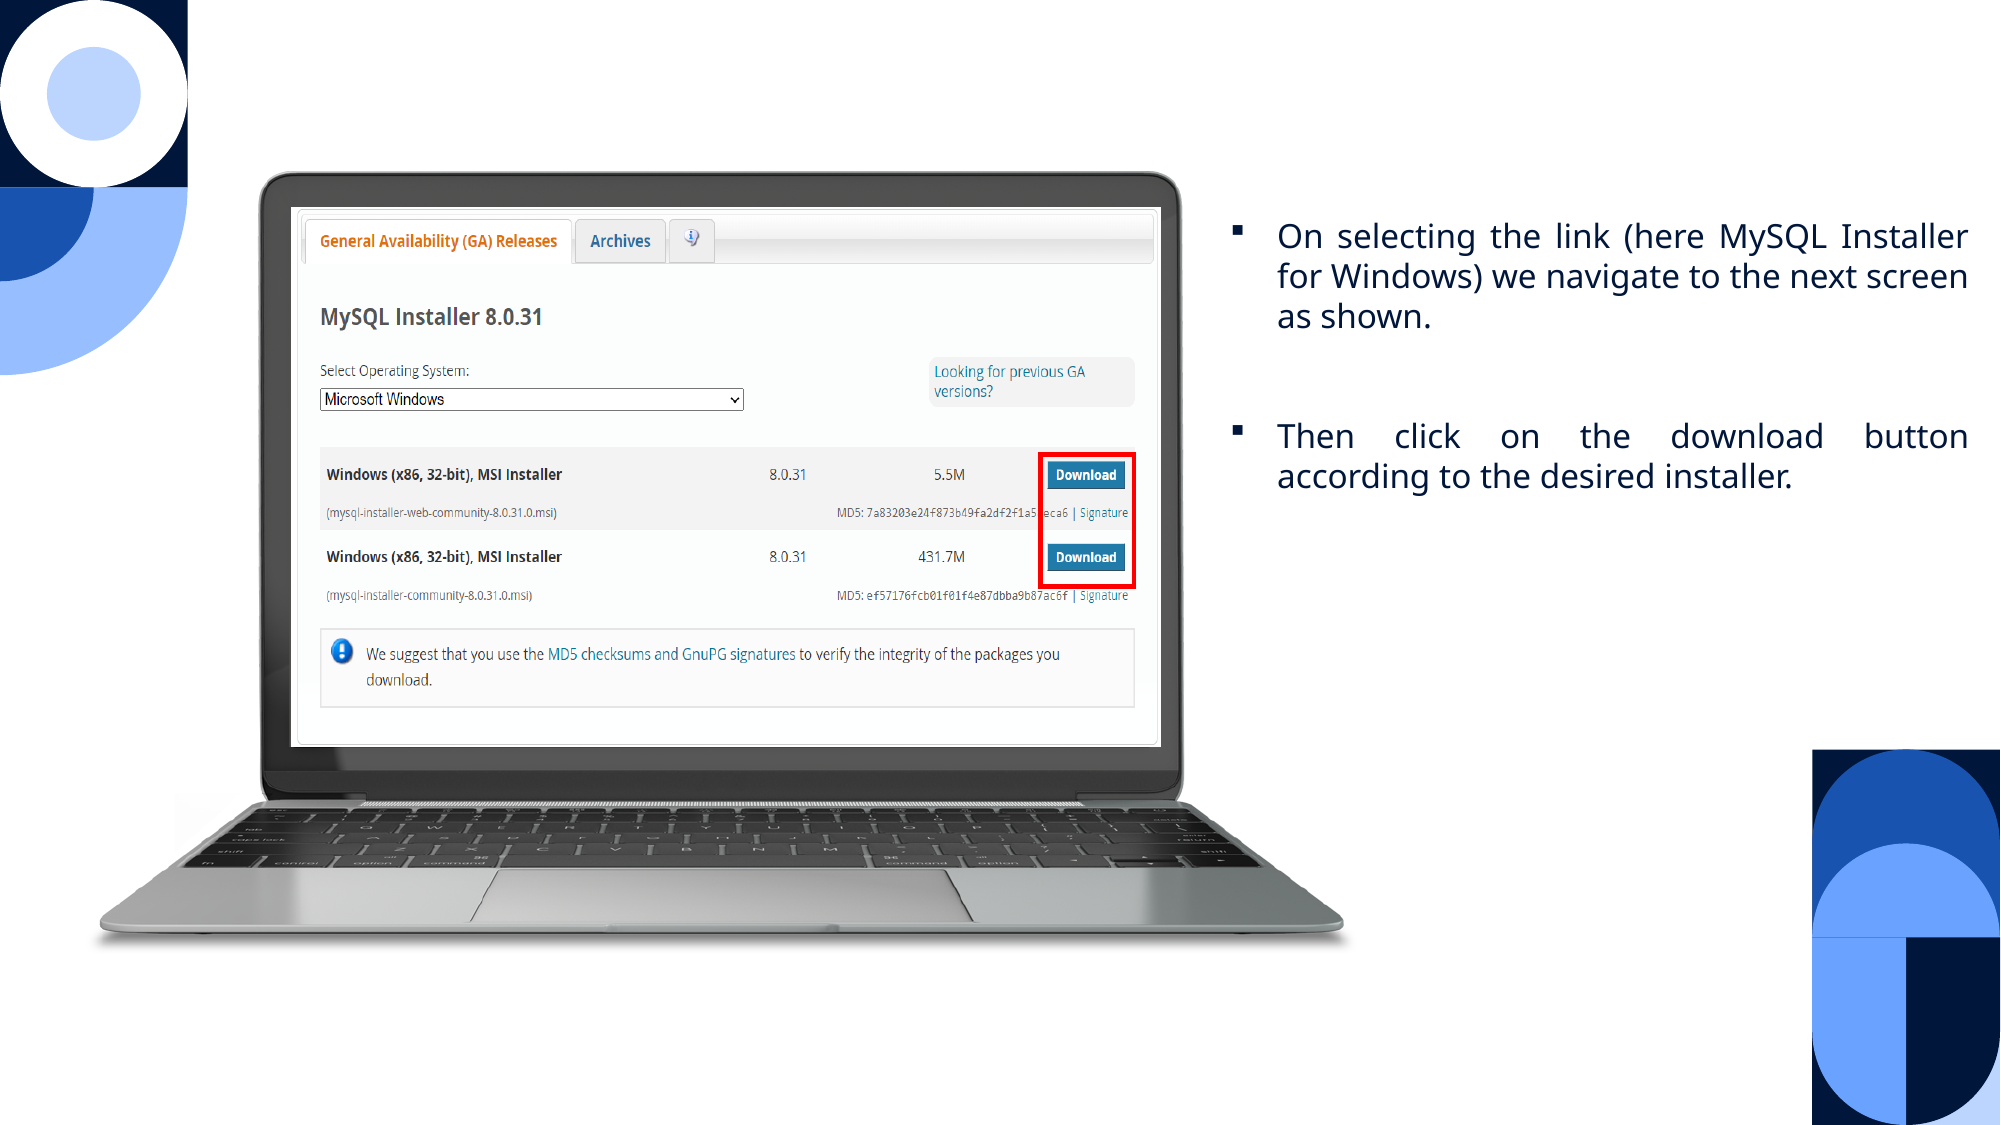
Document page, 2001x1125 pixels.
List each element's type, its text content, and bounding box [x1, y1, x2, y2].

text_box On selecting the link (here MySQL Installer for Windows) we navigate to the next screen as shown. Then click on the download button according to the desired installer. [1358, 207, 1985, 582]
picture [86, 171, 1358, 954]
